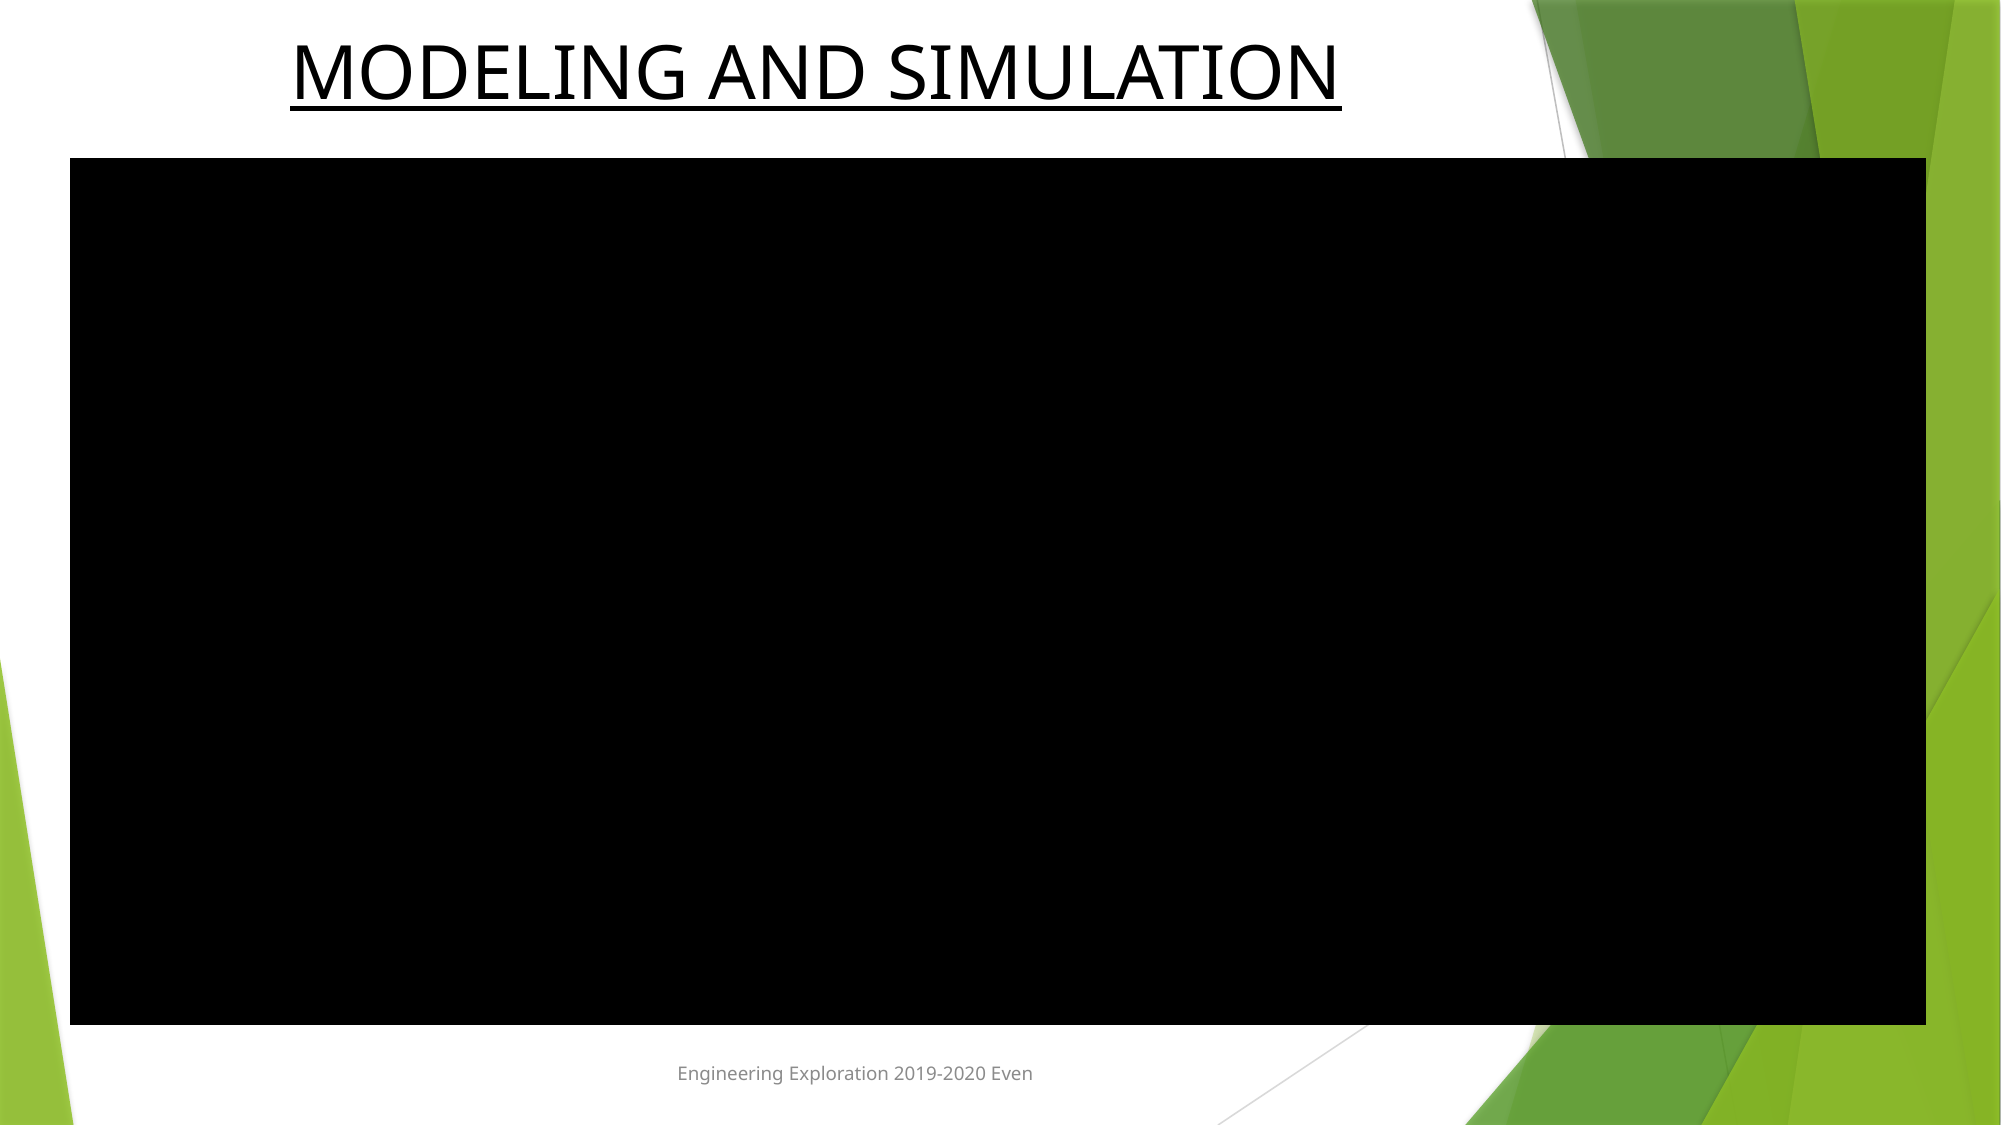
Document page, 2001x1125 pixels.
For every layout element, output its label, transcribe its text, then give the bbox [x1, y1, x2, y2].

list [69, 156, 1928, 1026]
title MODELING AND SIMULATION [111, 17, 1522, 133]
footer Engineering Exploration 2019-2020 Even [662, 1042, 1338, 1103]
